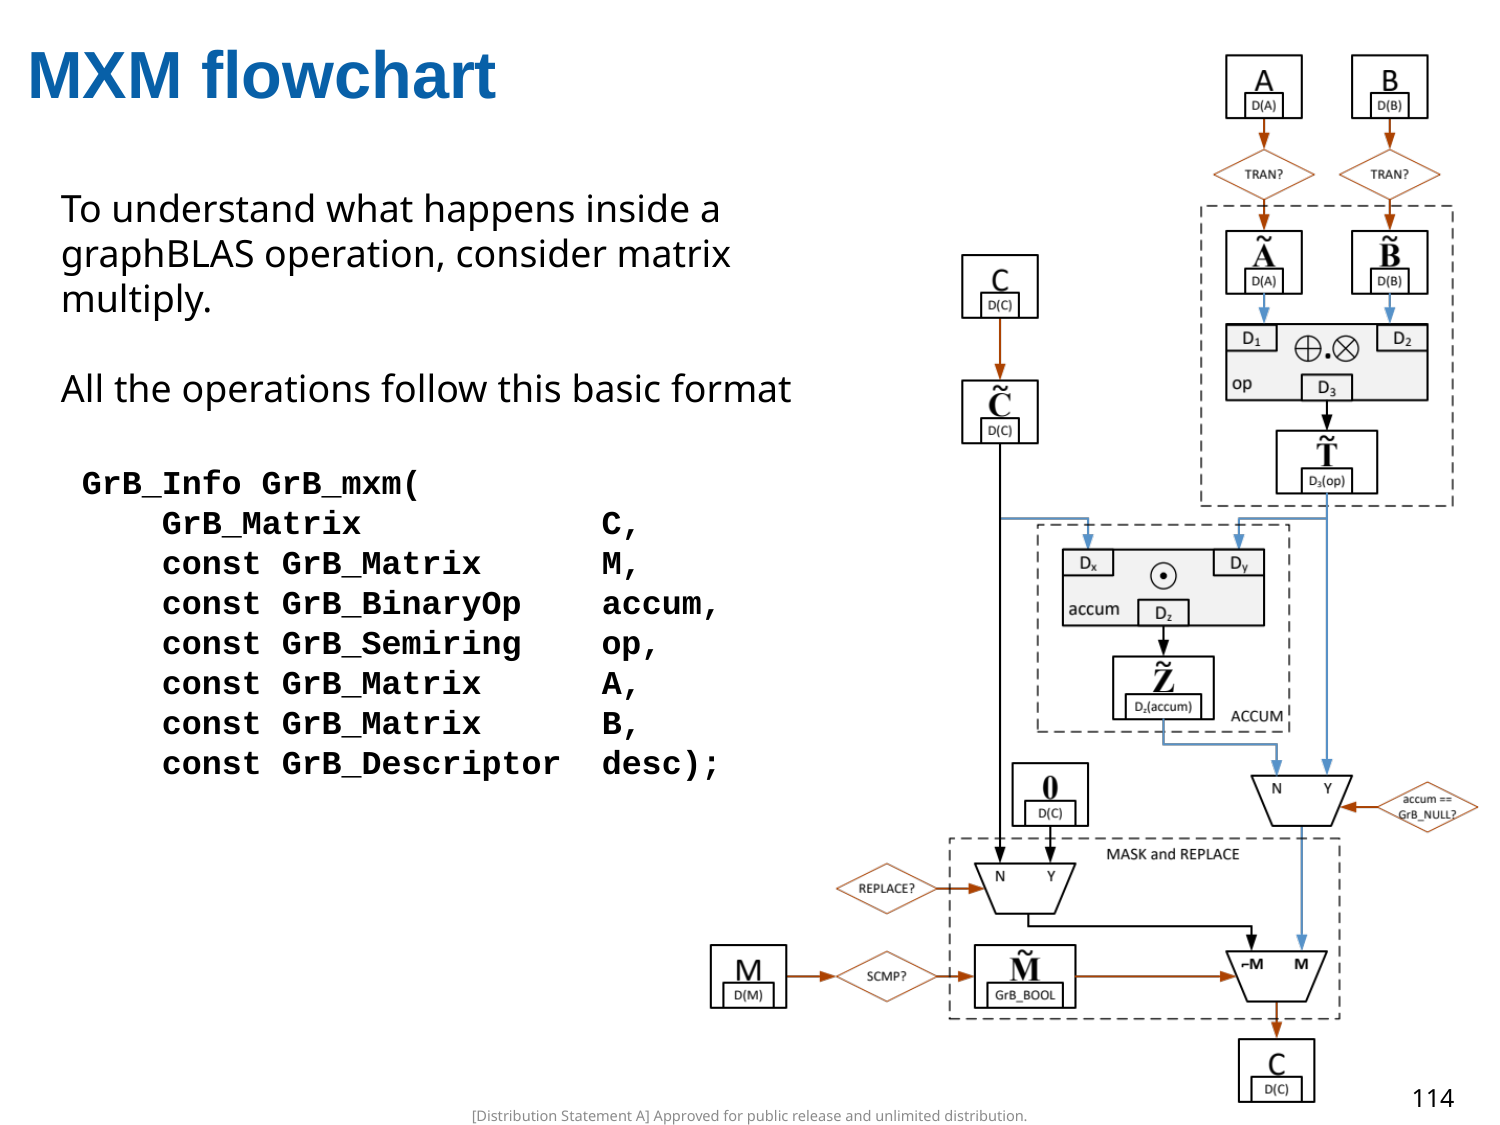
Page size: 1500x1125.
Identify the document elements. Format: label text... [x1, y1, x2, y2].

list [648, 23, 1500, 1125]
title MXM flowchart [27, 31, 643, 178]
text_box To understand what happens inside a graphBLAS operation, consider matrix multiply. All the operations follow this basic format [46, 177, 643, 417]
text_box GrB_Info GrB_mxm( GrB_Matrix C, const GrB_Matrix M, const GrB_BinaryOp accum, const GrB_Semiring op, const GrB_Matrix A, const GrB_Matrix B, const GrB_Descriptor desc); [67, 454, 643, 789]
